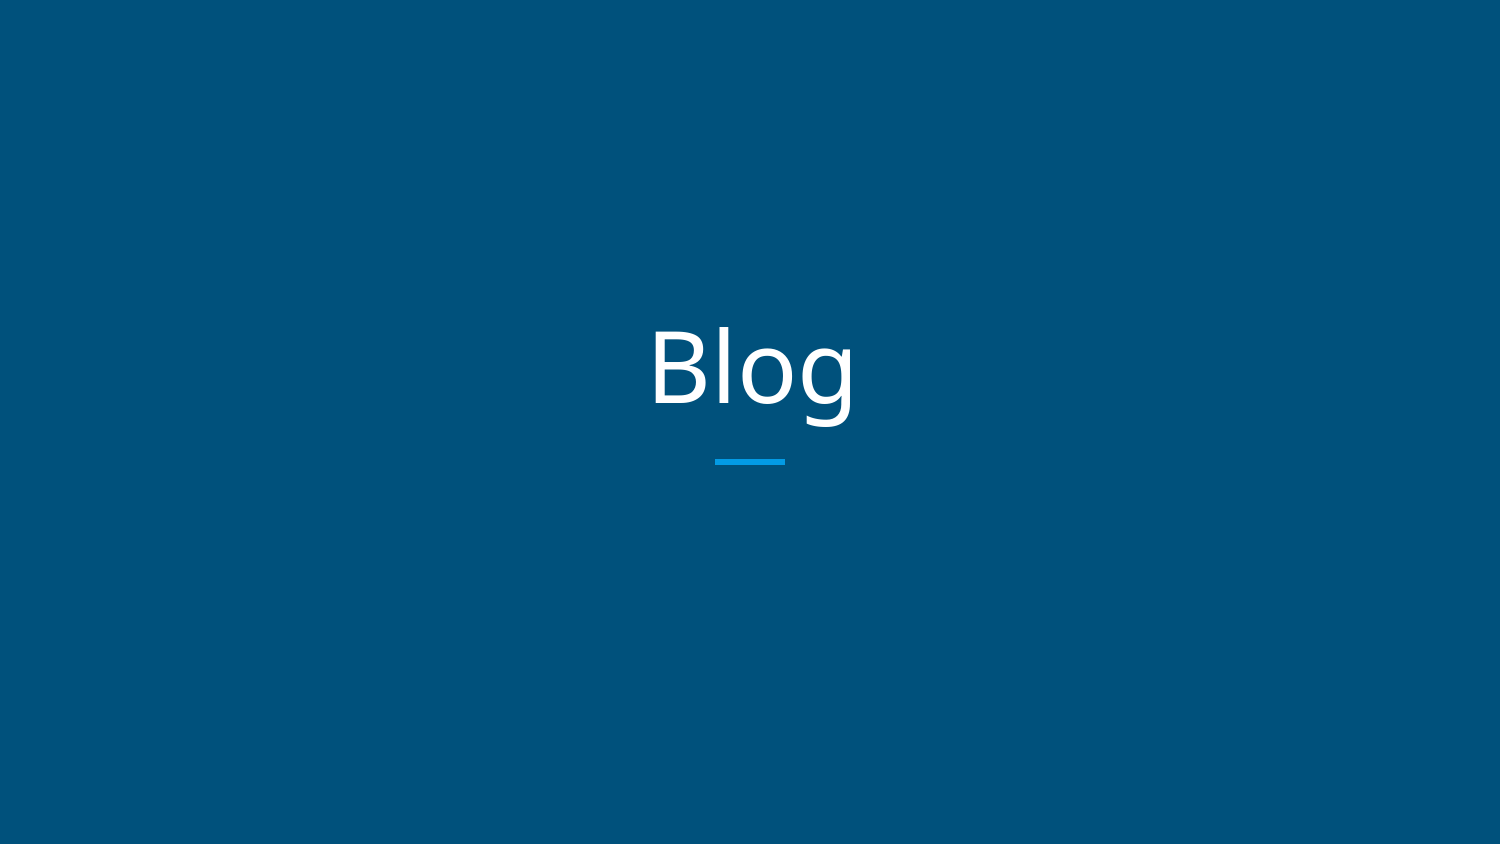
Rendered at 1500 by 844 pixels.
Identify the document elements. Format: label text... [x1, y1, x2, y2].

title Blog [78, 289, 1428, 439]
